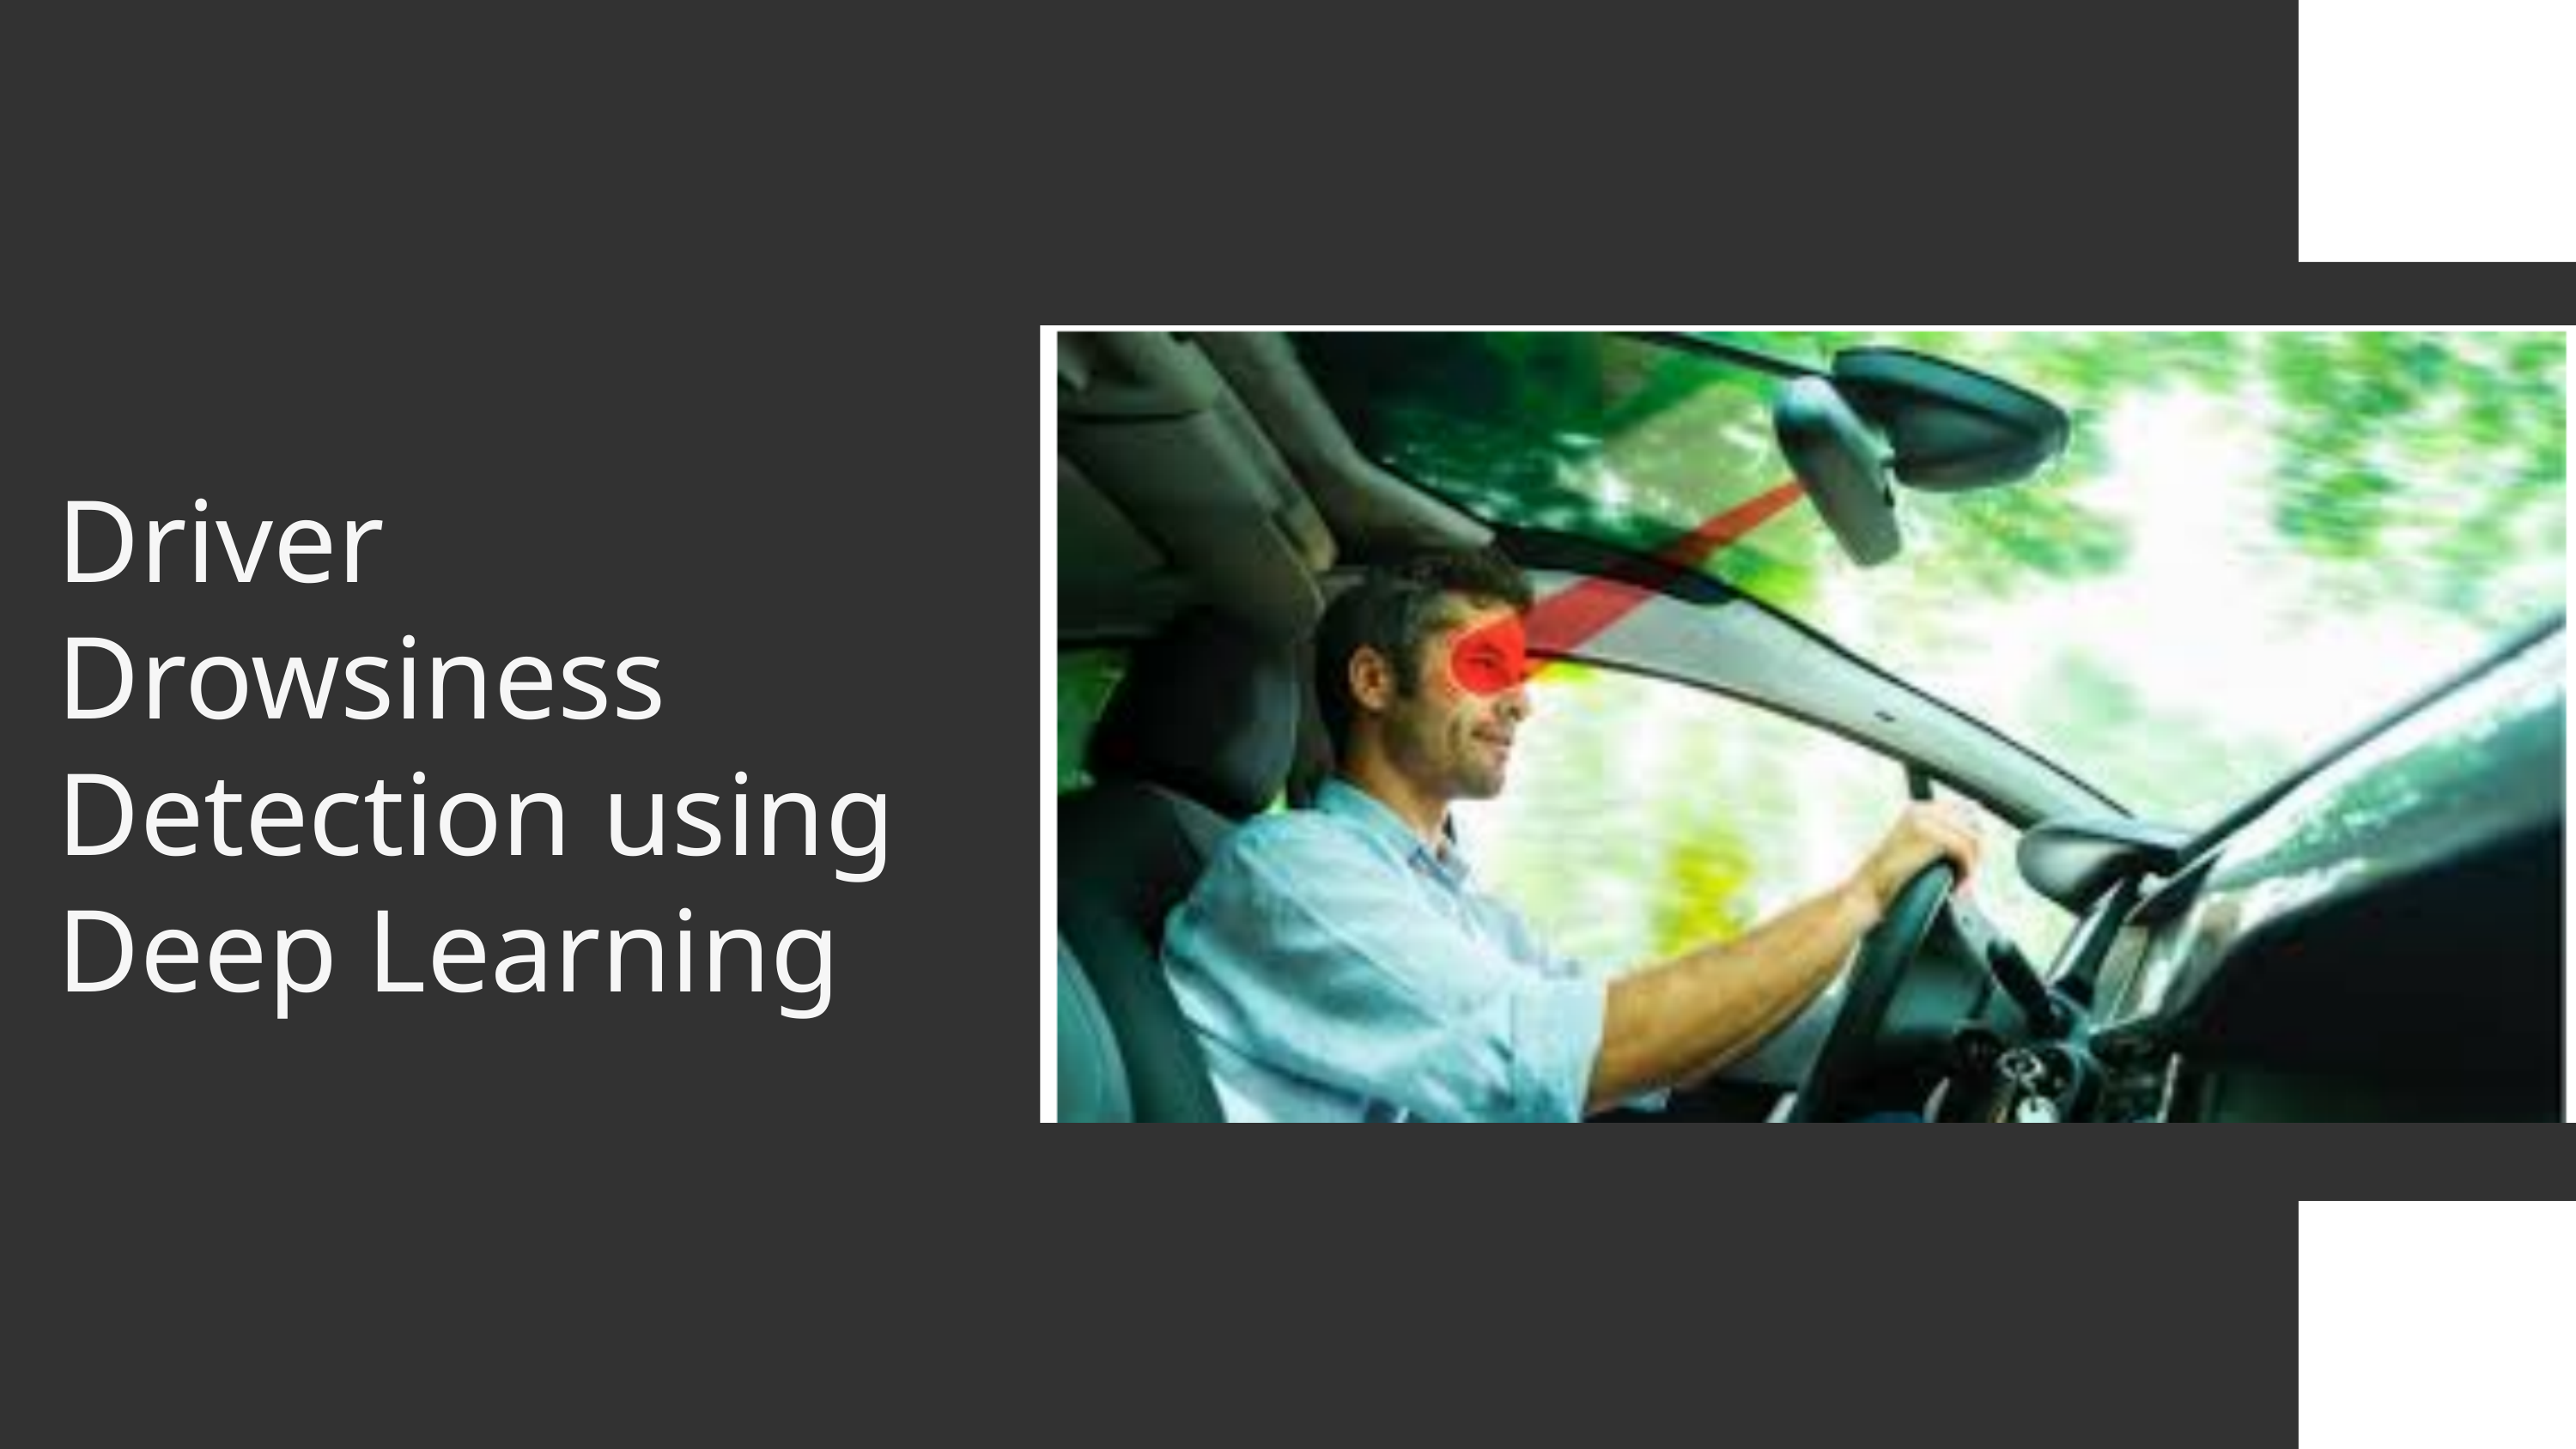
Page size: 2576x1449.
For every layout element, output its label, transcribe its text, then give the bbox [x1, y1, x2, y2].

text_box [2298, 1201, 2576, 1449]
text_box [2298, 0, 2576, 263]
text_box Driver Drowsiness Detection using Deep Learning [57, 469, 984, 1015]
text_box [1040, 325, 2576, 1123]
